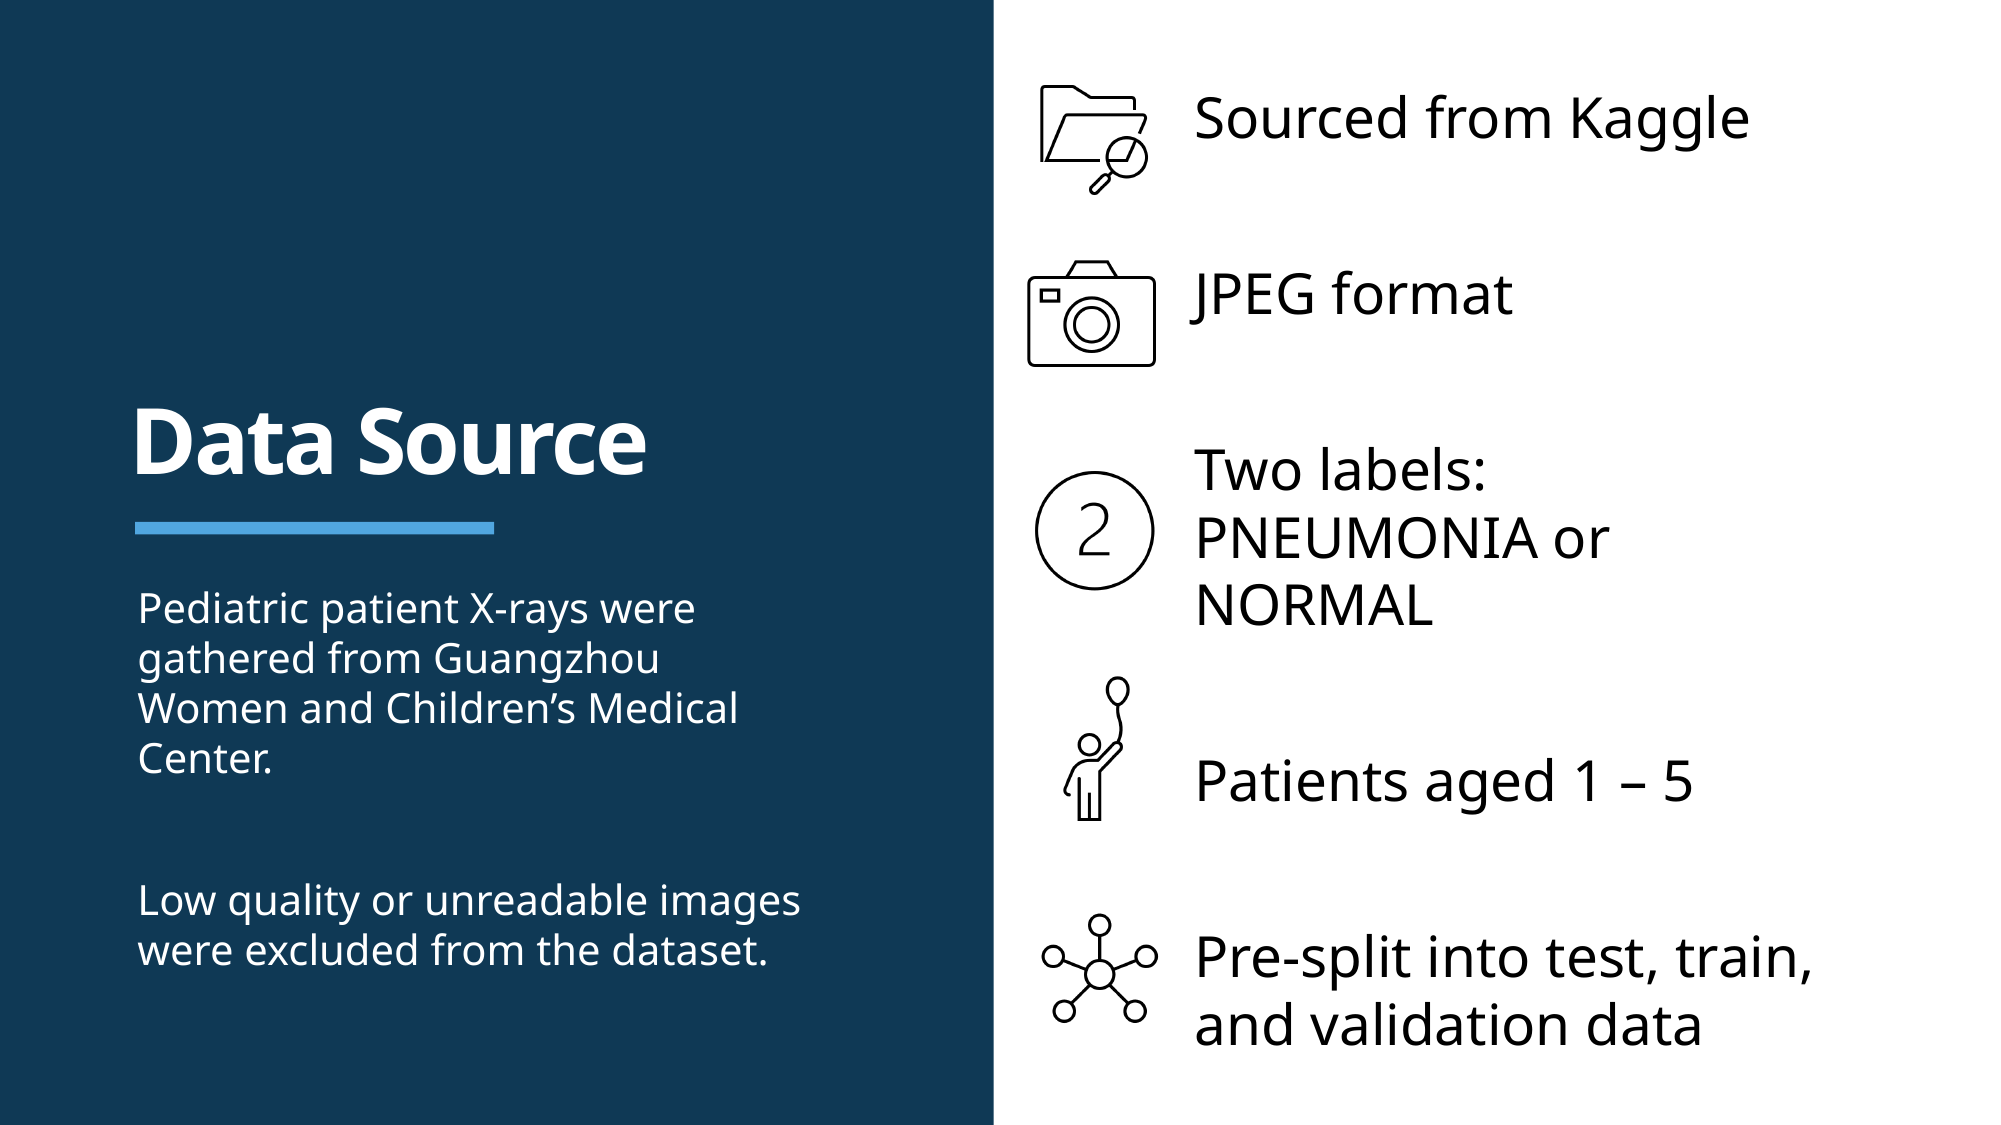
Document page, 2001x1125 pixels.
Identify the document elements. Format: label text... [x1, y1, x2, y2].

picture [1016, 238, 1167, 389]
list Pediatric patient X-rays were gathered from Guangzhou Women and Children’s Medical Center. Low quality or unreadable images were excluded from the dataset. [137, 573, 821, 1084]
picture [1019, 673, 1170, 824]
picture [1018, 58, 1169, 209]
list Sourced from Kaggle JPEG format Two labels: PNEUMONIA or NORMAL Patients aged 1 – 5 Pre-split into test, train, and validation data [1179, 55, 1832, 1084]
picture [1019, 455, 1170, 606]
title Data Source [129, 273, 788, 503]
picture [1024, 892, 1175, 1044]
